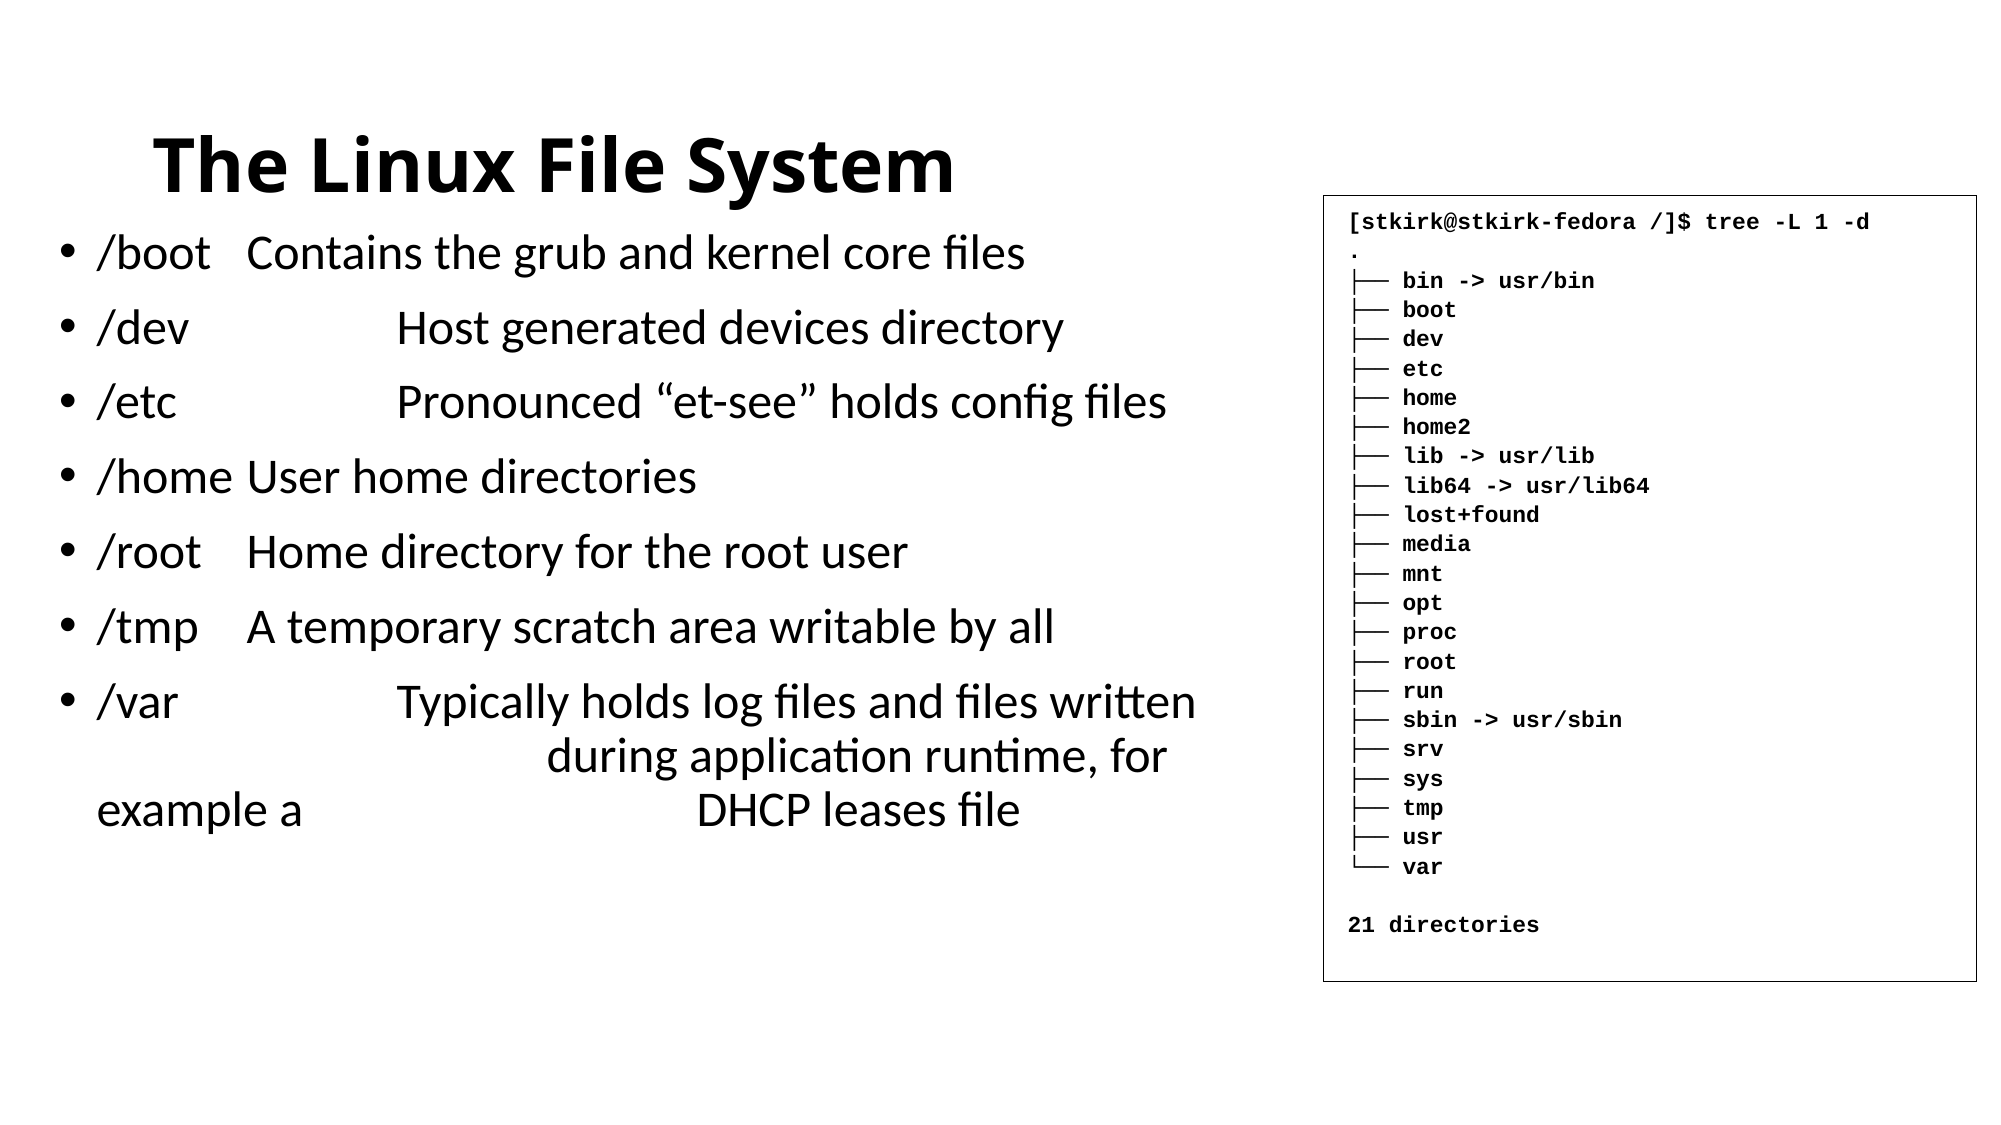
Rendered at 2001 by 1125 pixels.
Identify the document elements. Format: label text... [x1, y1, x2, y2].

list /boot Contains the grub and kernel core files /dev Host generated devices directory /etc Pronounced “et-see” holds config files /home User home directories /root Home directory for the root user /tmp A temporary scratch area writable by all /var Typically holds log files and files written during application runtime, for example a DHCP leases file [44, 218, 1304, 813]
text_box [stkirk@stkirk-fedora /]$ tree -L 1 -d . ├── bin -> usr/bin ├── boot ├── dev ├── etc ├── home ├── home2 ├── lib -> usr/lib ├── lib64 -> usr/lib64 ├── lost+found ├── media ├── mnt ├── opt ├── proc ├── root ├── run ├── sbin -> usr/sbin ├── srv ├── sys ├── tmp ├── usr └── var 21 directories [1323, 195, 1977, 982]
title The Linux File System [137, 59, 1863, 278]
